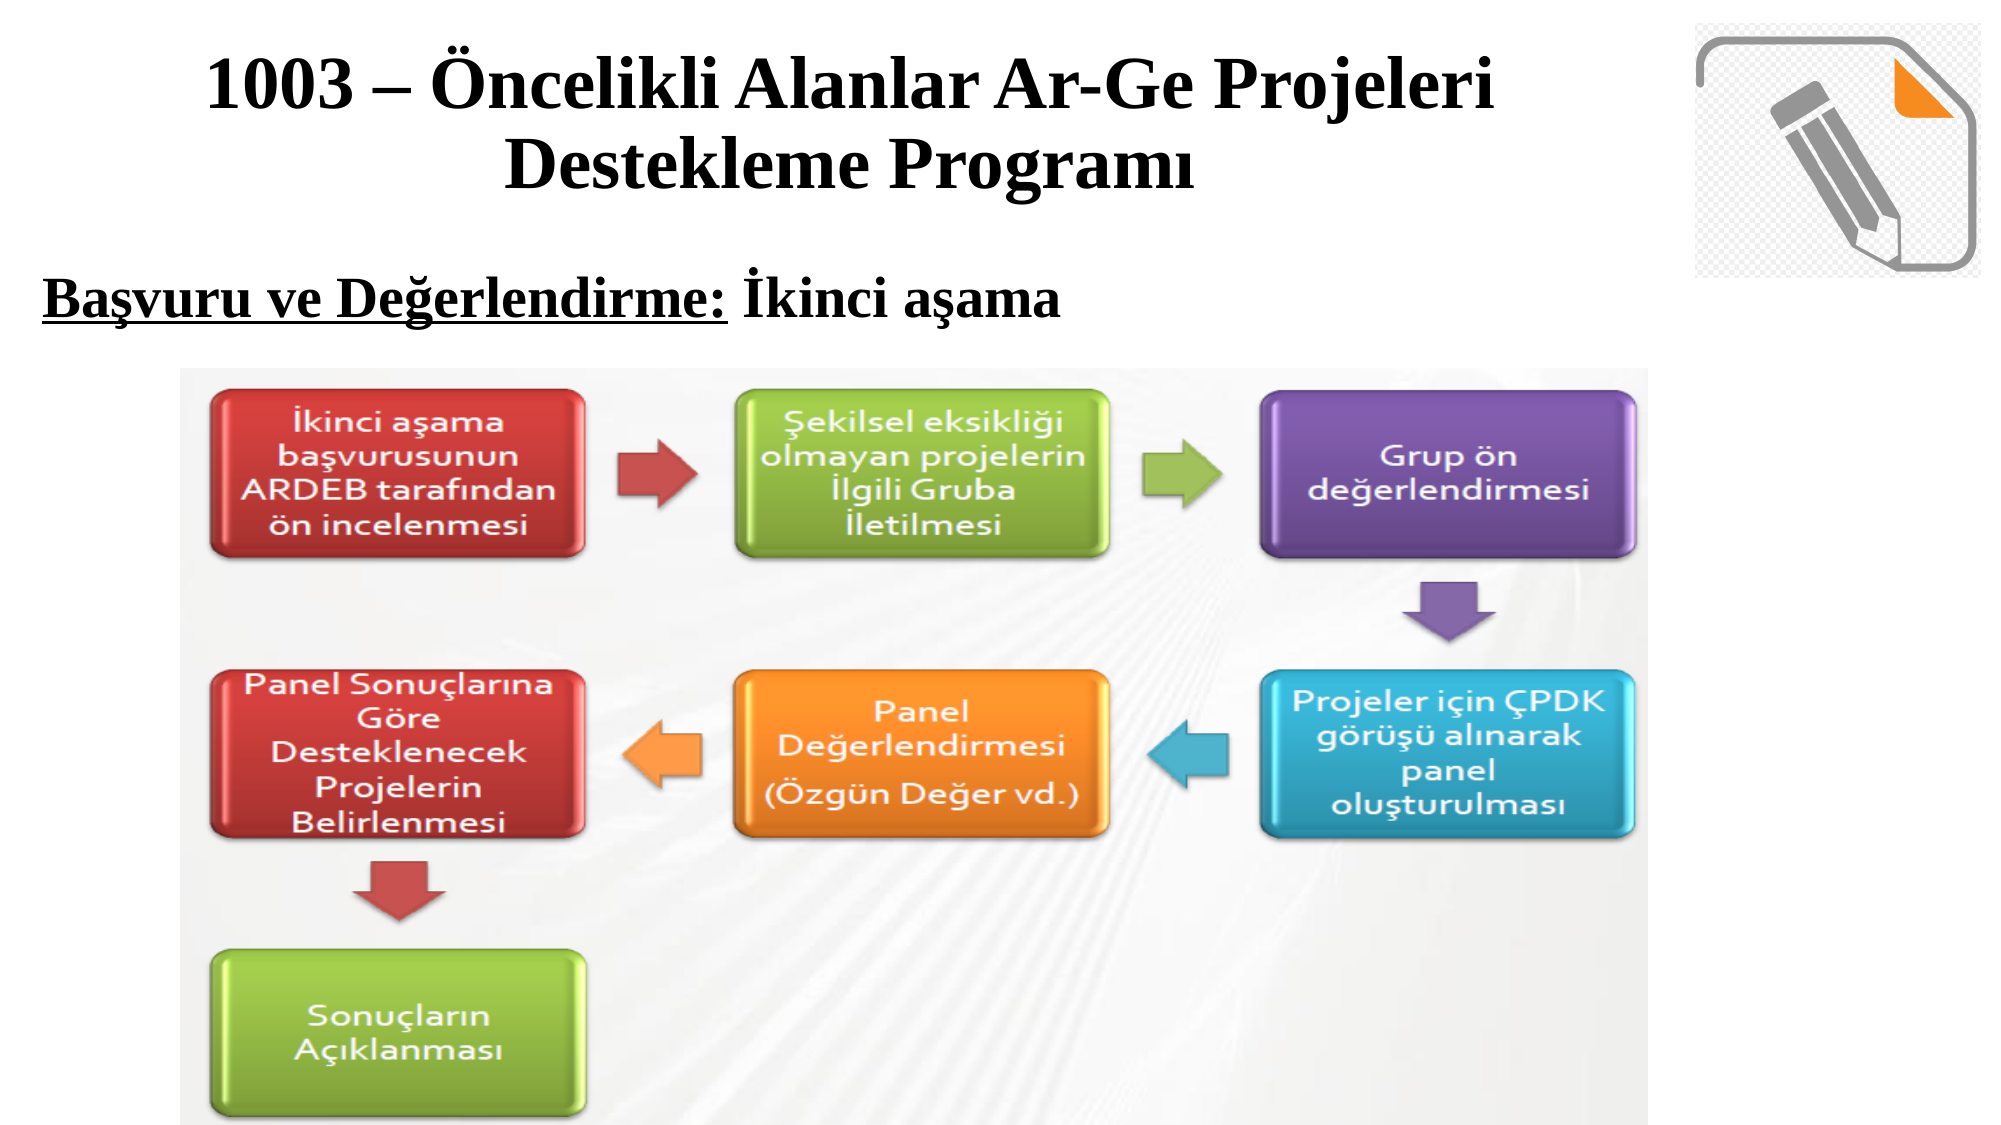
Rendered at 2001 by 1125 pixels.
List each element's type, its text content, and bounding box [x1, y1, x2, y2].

title 1003 – Öncelikli Alanlar Ar-Ge Projeleri Destekleme Programı [27, 23, 1674, 226]
picture [180, 368, 1648, 1125]
list Başvuru ve Değerlendirme: İkinci aşama [27, 260, 1964, 1060]
picture [1694, 23, 1981, 278]
